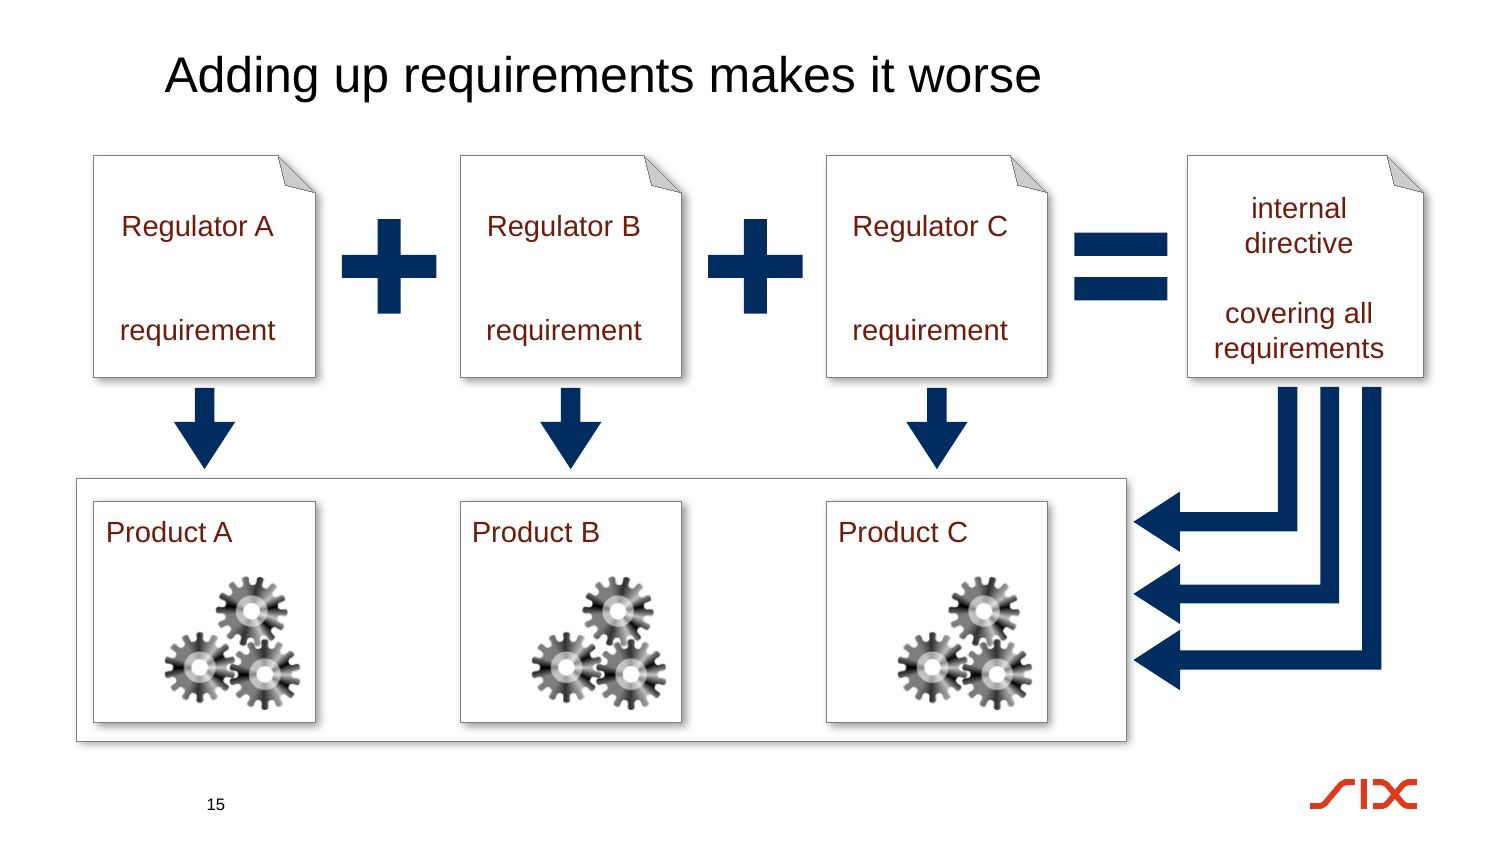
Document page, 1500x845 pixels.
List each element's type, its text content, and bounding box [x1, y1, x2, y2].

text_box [76, 155, 1425, 742]
picture [1310, 779, 1417, 809]
slide_number 15 [206, 791, 284, 816]
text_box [459, 500, 682, 723]
title Adding up requirements makes it worse [164, 42, 1414, 148]
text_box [93, 500, 316, 723]
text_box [826, 500, 1048, 723]
